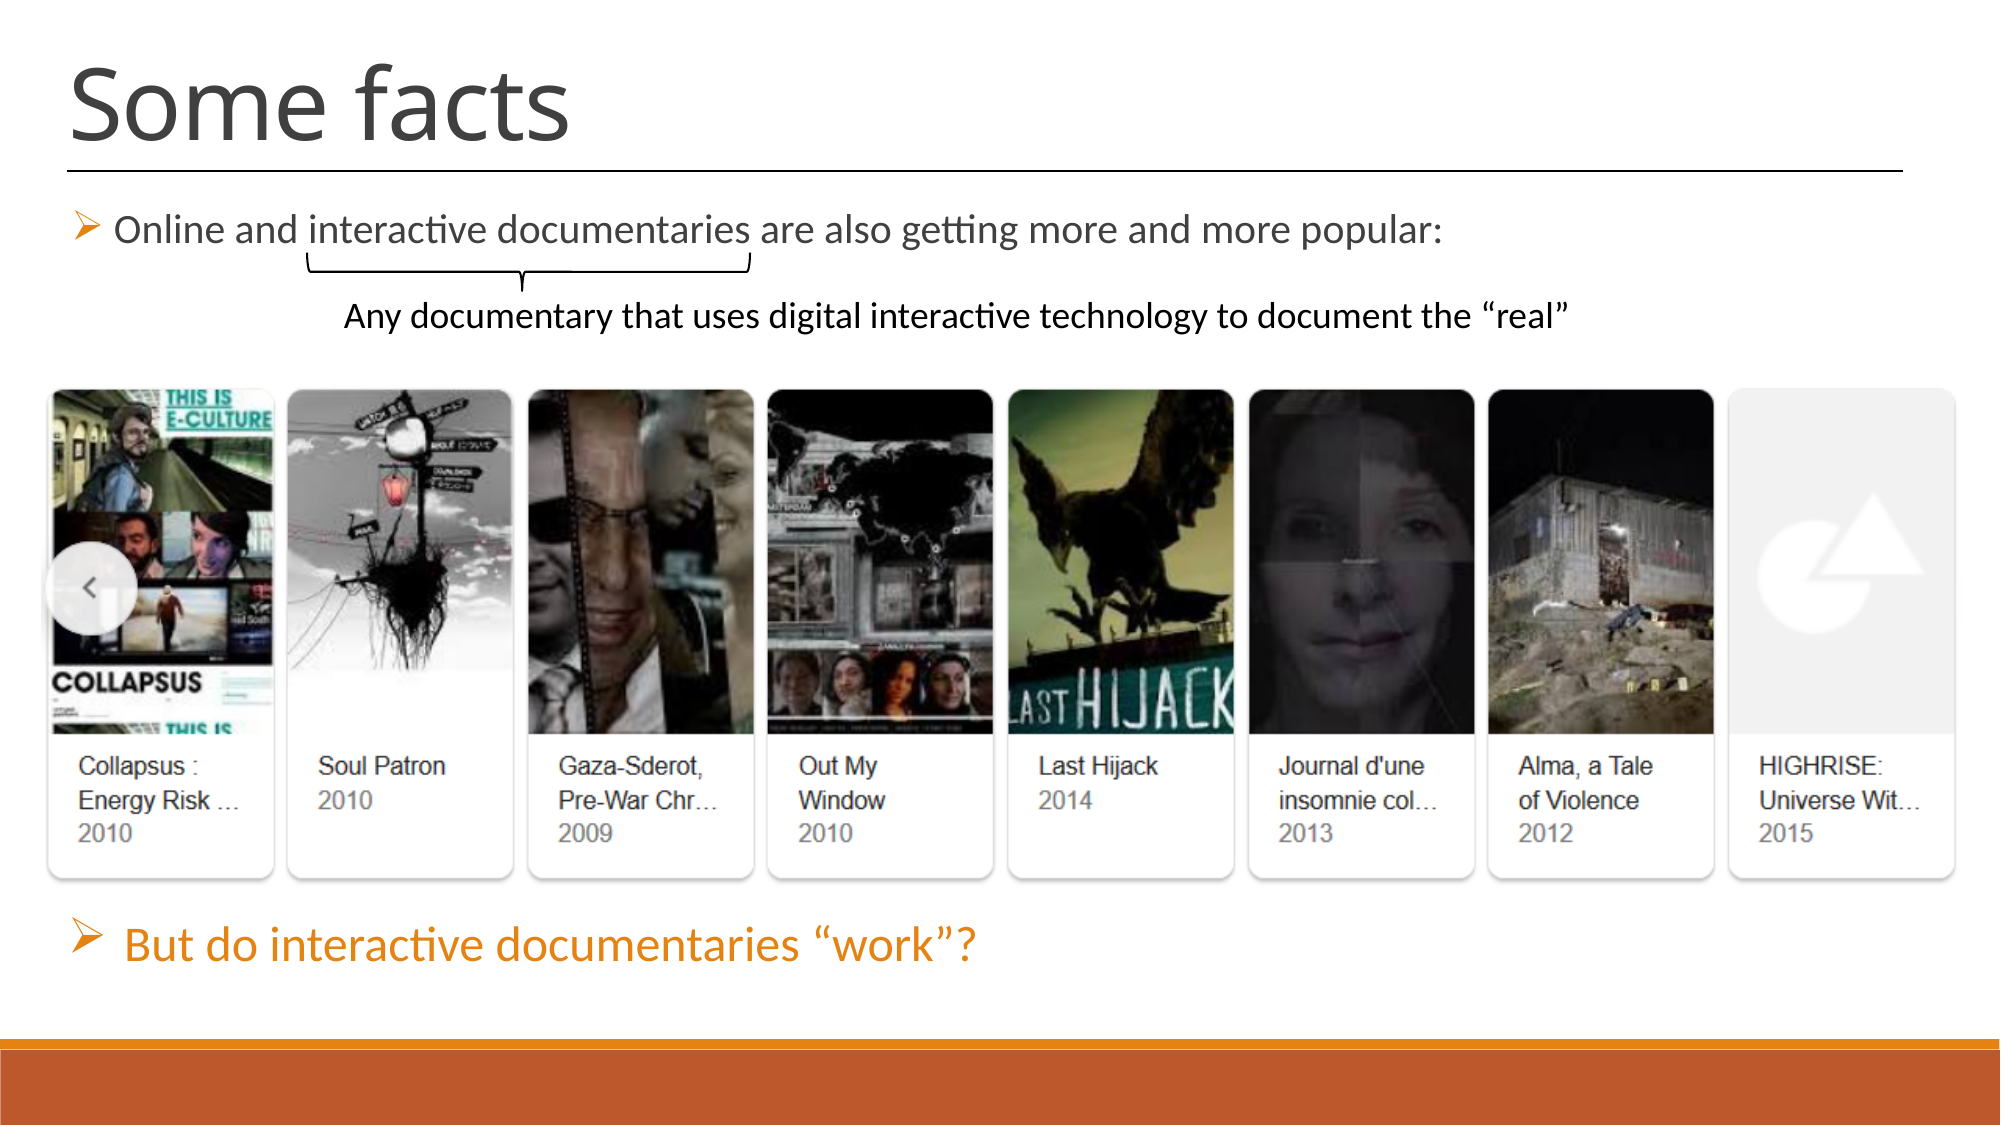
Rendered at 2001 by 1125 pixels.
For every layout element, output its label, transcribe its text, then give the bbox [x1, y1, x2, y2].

picture [40, 368, 1964, 895]
text_box Online and interactive documentaries are also getting more and more popular: [56, 206, 1948, 366]
text_box But do interactive documentaries “work”? [53, 905, 1054, 980]
text_box Online and interactive documentaries are also getting more and more popular: [56, 905, 1948, 992]
text_box [306, 252, 752, 283]
text_box Some facts [53, 26, 1704, 171]
text_box Any documentary that uses digital interactive technology to document the “real” [329, 283, 1595, 344]
